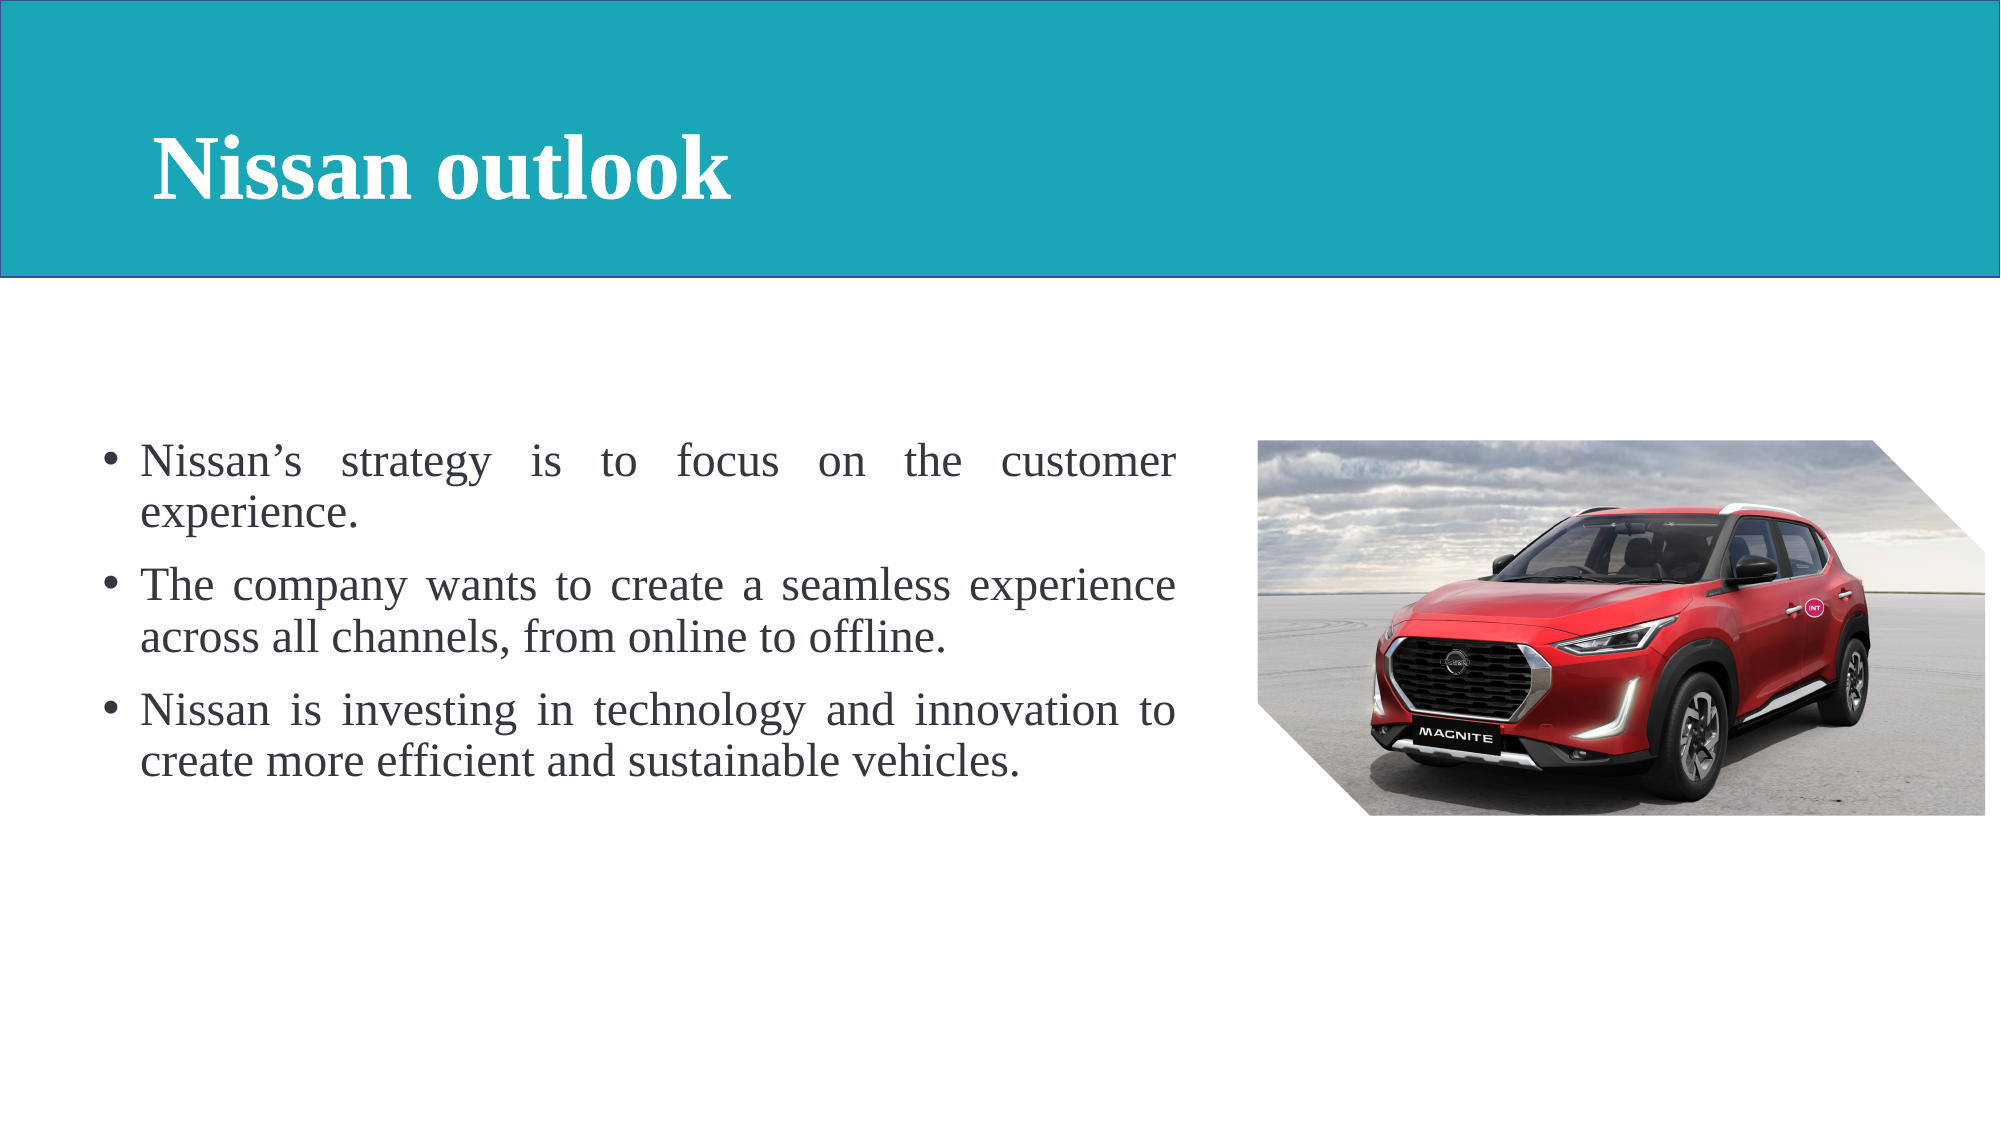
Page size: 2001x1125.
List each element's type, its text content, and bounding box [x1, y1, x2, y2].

list Nissan’s strategy is to focus on the customer experience. The company wants to create a seamless experience across all channels, from online to offline. Nissan is investing in technology and innovation to create more efficient and sustainable vehicles. [87, 427, 1194, 1125]
title Nissan outlook [137, 59, 1863, 278]
text_box [0, 0, 2000, 278]
picture [1257, 440, 1986, 816]
